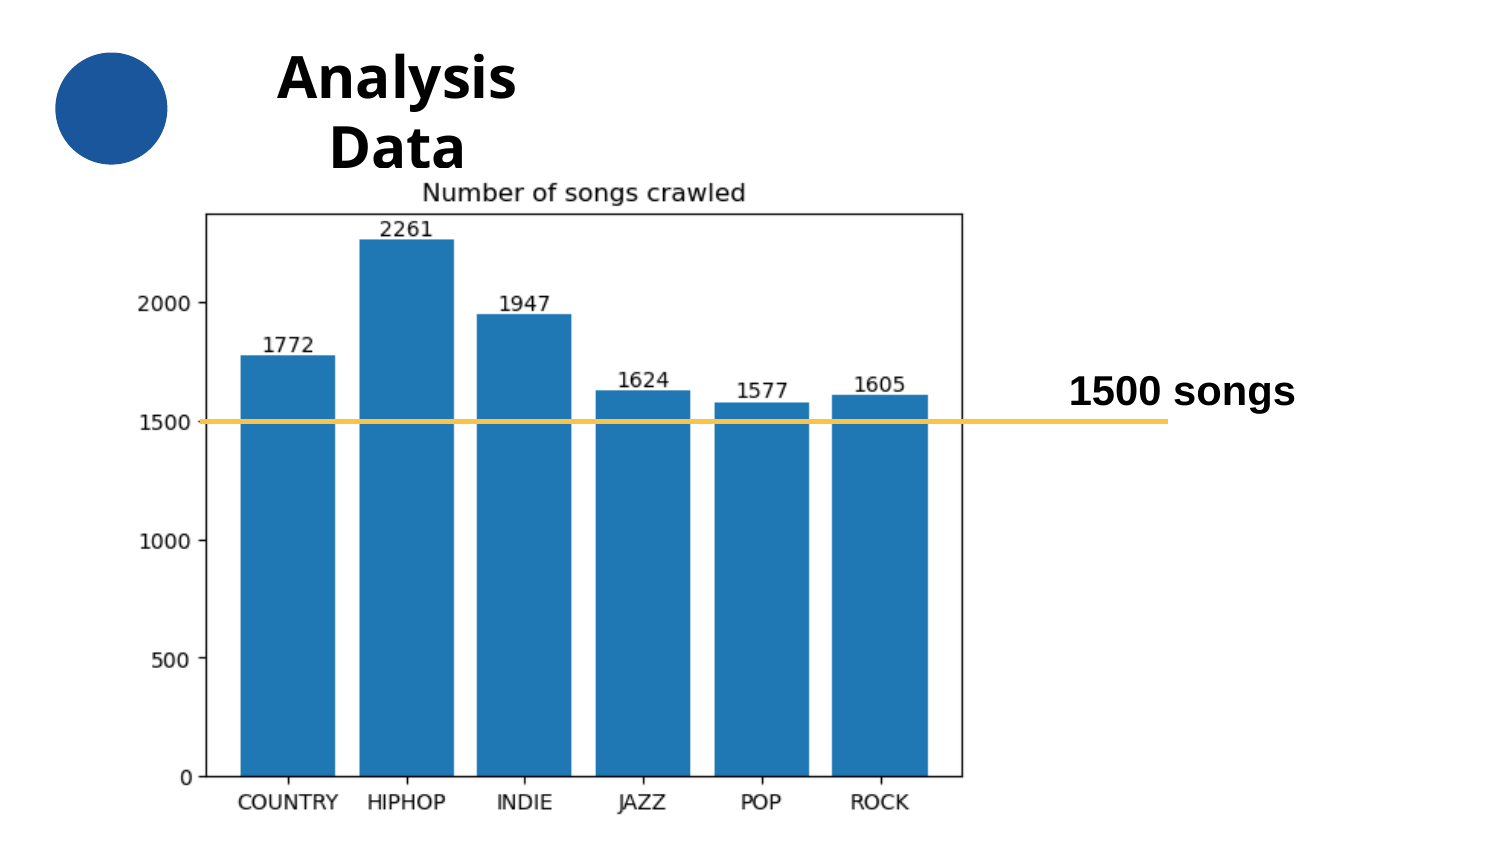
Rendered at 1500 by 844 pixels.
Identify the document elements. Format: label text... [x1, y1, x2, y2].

text_box Analysis Data [167, 52, 628, 166]
text_box [55, 52, 167, 165]
picture [122, 167, 977, 828]
text_box 1500 songs [1054, 356, 1394, 421]
